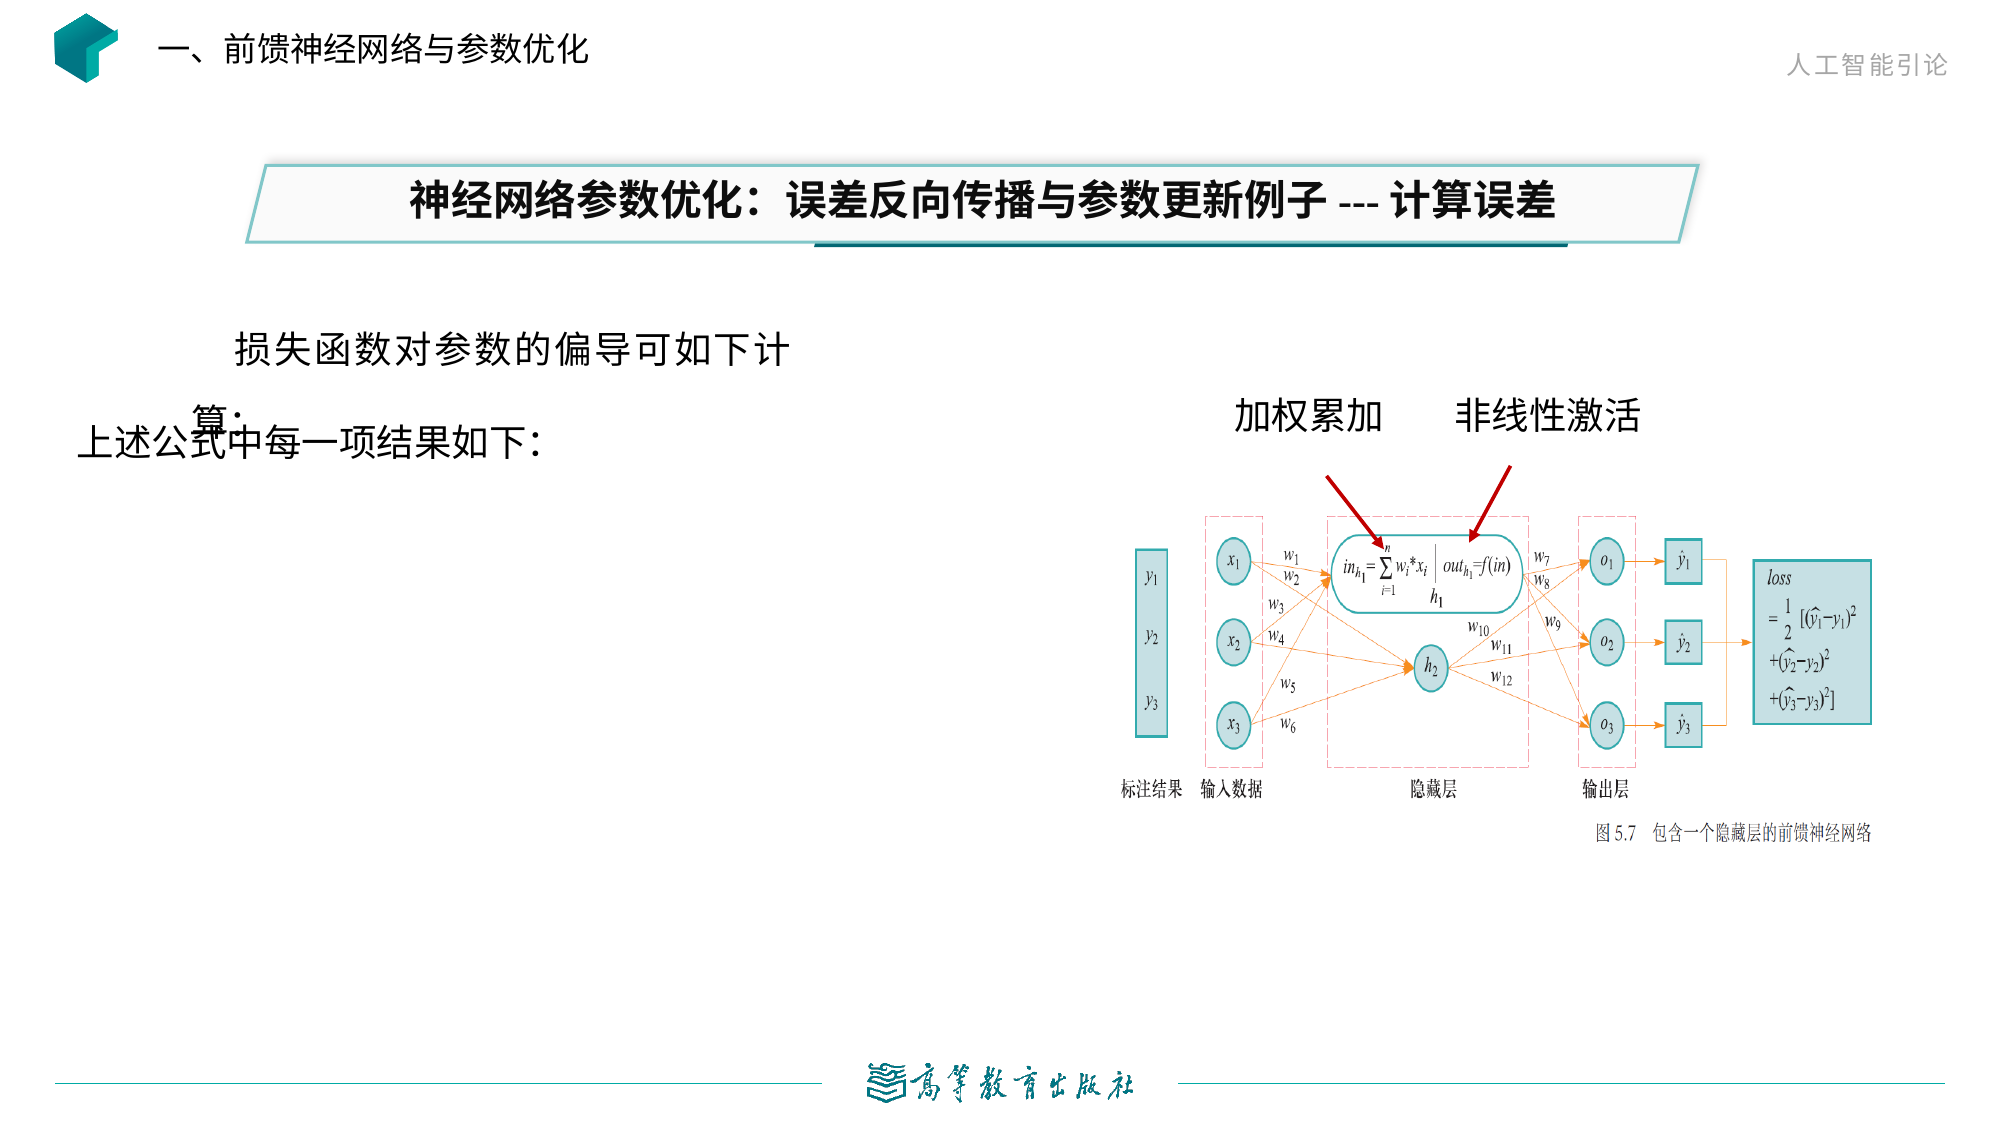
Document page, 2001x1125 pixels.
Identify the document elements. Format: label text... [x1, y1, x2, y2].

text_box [1089, 384, 1891, 884]
picture [867, 1063, 1133, 1103]
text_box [246, 165, 1698, 248]
text_box 一、前馈神经网络与参数优化 [142, 21, 605, 76]
